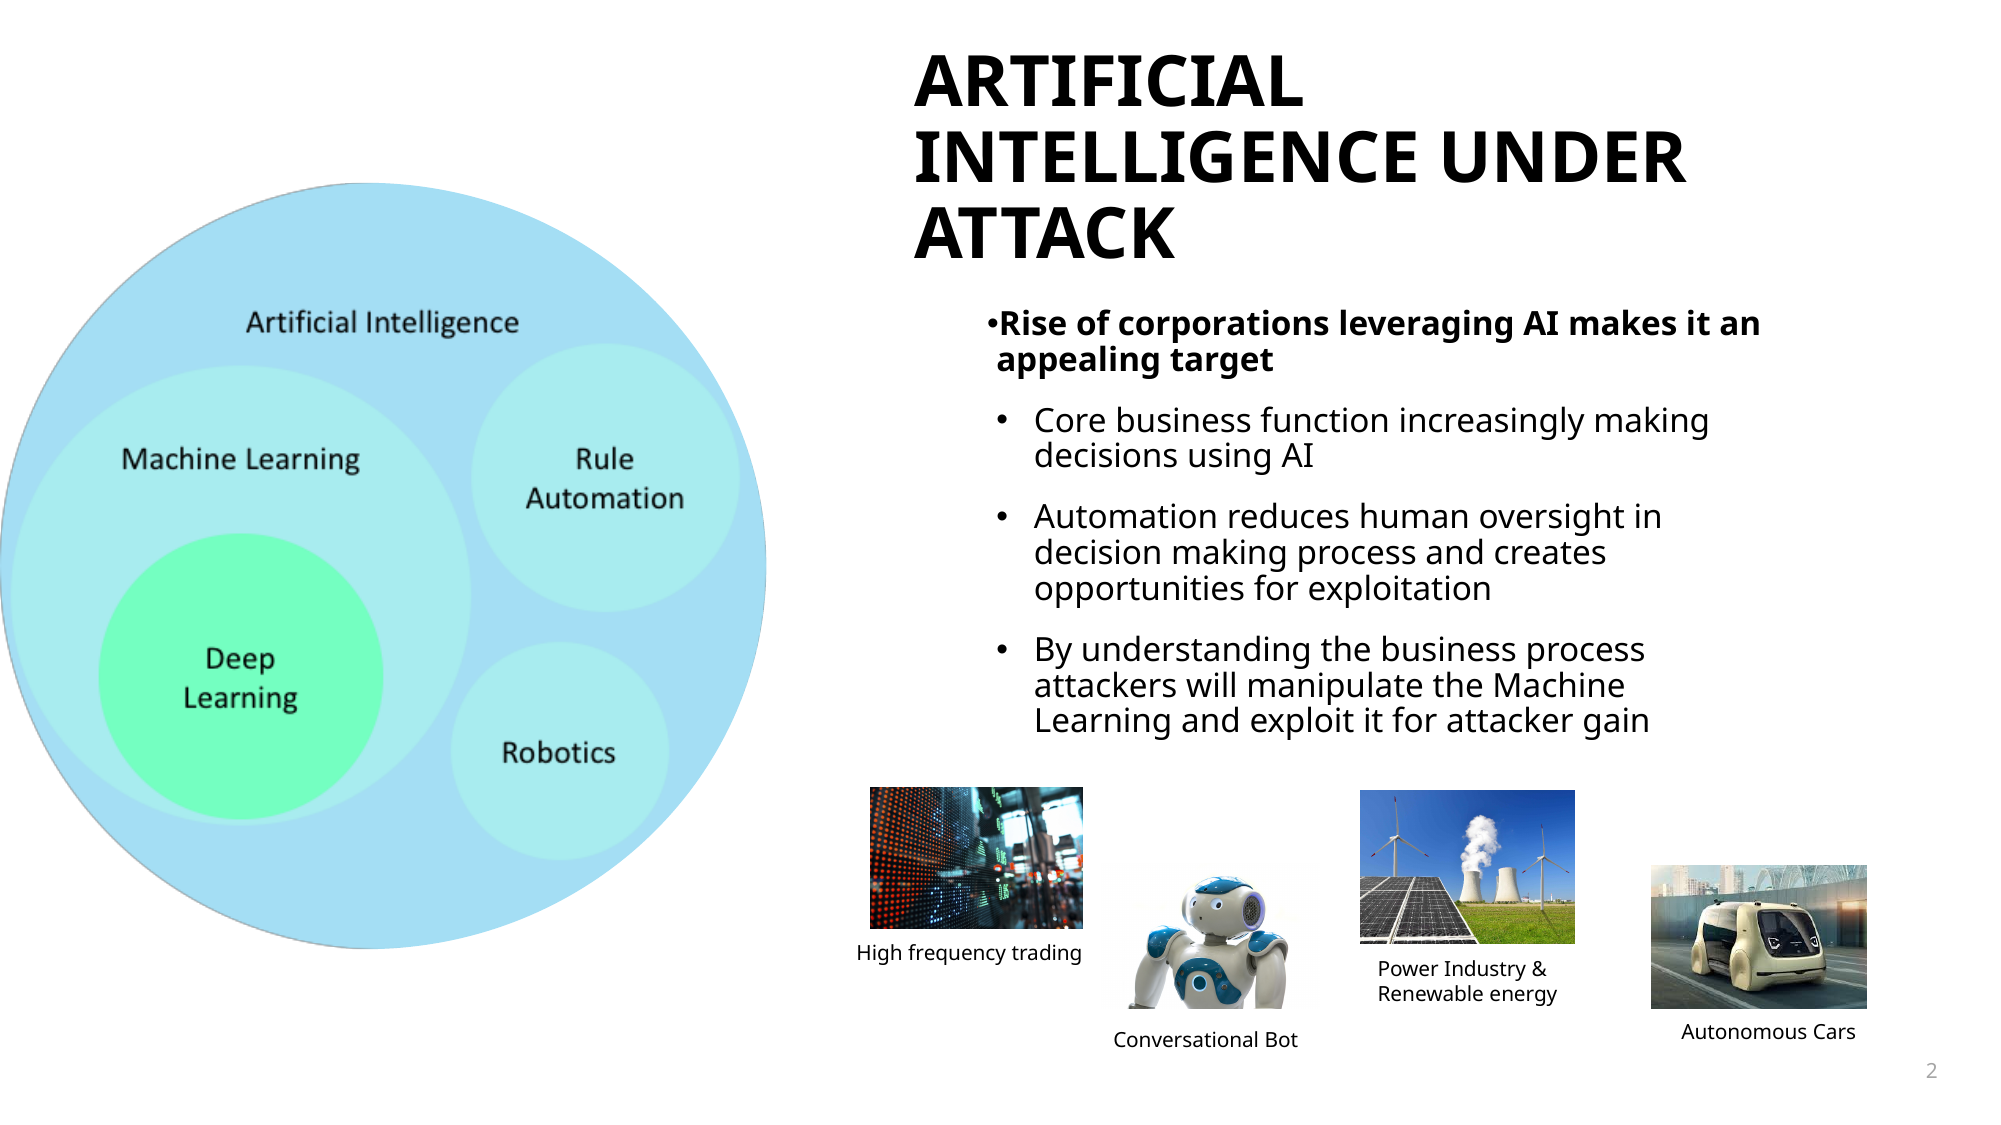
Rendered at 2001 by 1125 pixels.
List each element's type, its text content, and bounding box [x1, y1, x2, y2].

picture [1359, 790, 1575, 944]
text_box Power Industry & Renewable energy [1377, 955, 1558, 1014]
text_box Conversational Bot [1113, 1026, 1299, 1060]
list Rise of corporations leveraging AI makes it an appealing target Core business function increasingly making decisions using AI Automation reduces human oversight in decision making process and creates opportunities for exploitation By understanding the business process attackers will manipulate the Machine Learning and exploit it for attacker gain [972, 224, 1789, 822]
text_box Autonomous Cars [1681, 1018, 1857, 1051]
text_box High frequency trading [856, 939, 1088, 972]
picture [1101, 863, 1320, 1009]
picture [870, 787, 1083, 929]
title Artificial Intelligence under attack [899, 24, 1821, 295]
picture [1651, 865, 1867, 1009]
slide_number 2 [1887, 1052, 1938, 1086]
picture [0, 182, 767, 950]
